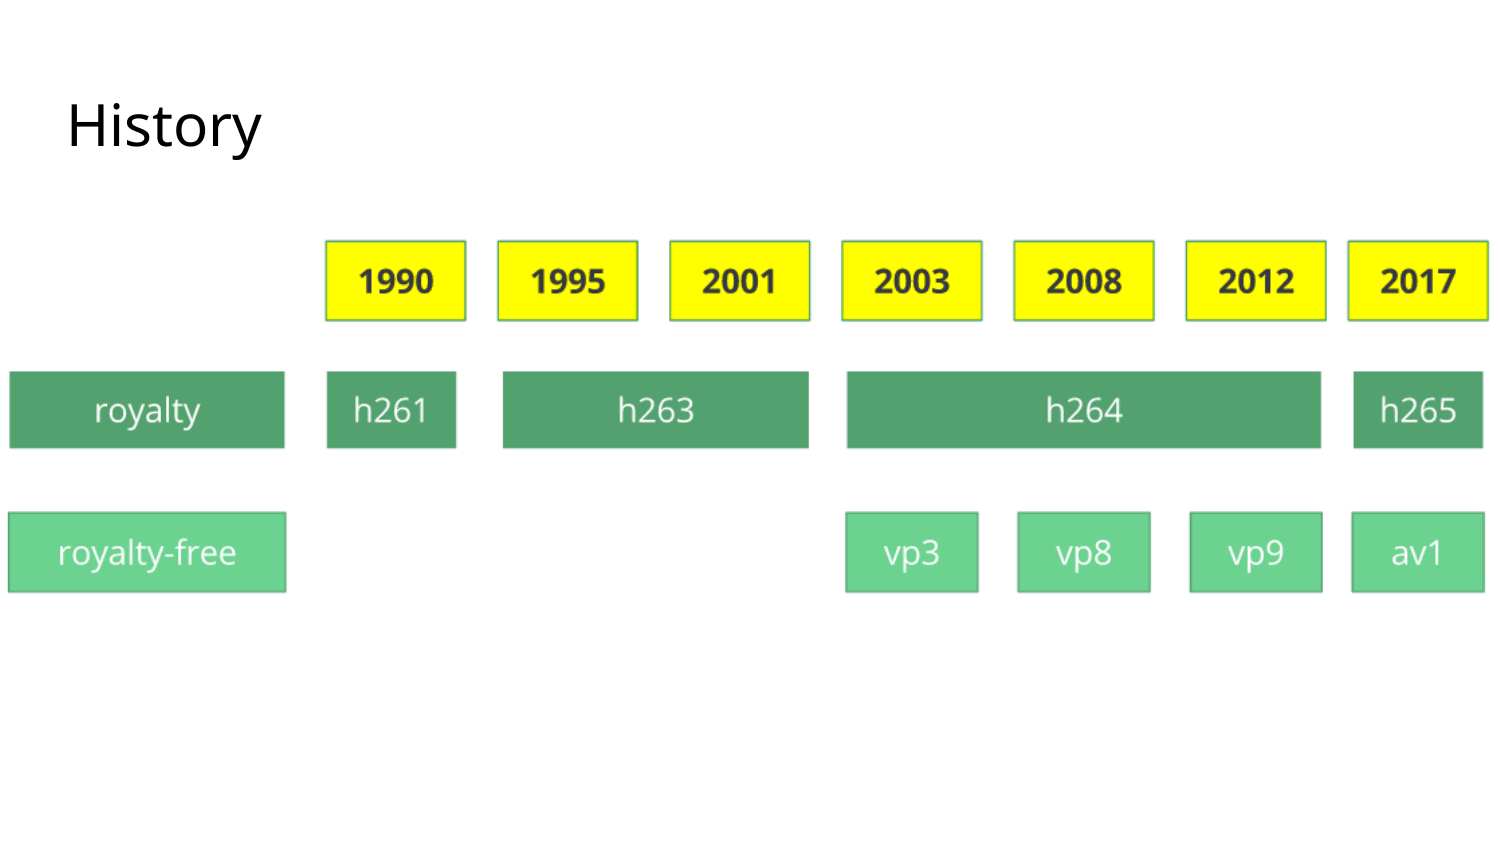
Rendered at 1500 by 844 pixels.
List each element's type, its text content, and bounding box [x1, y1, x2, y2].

picture [0, 216, 1500, 627]
title History [51, 72, 1449, 167]
